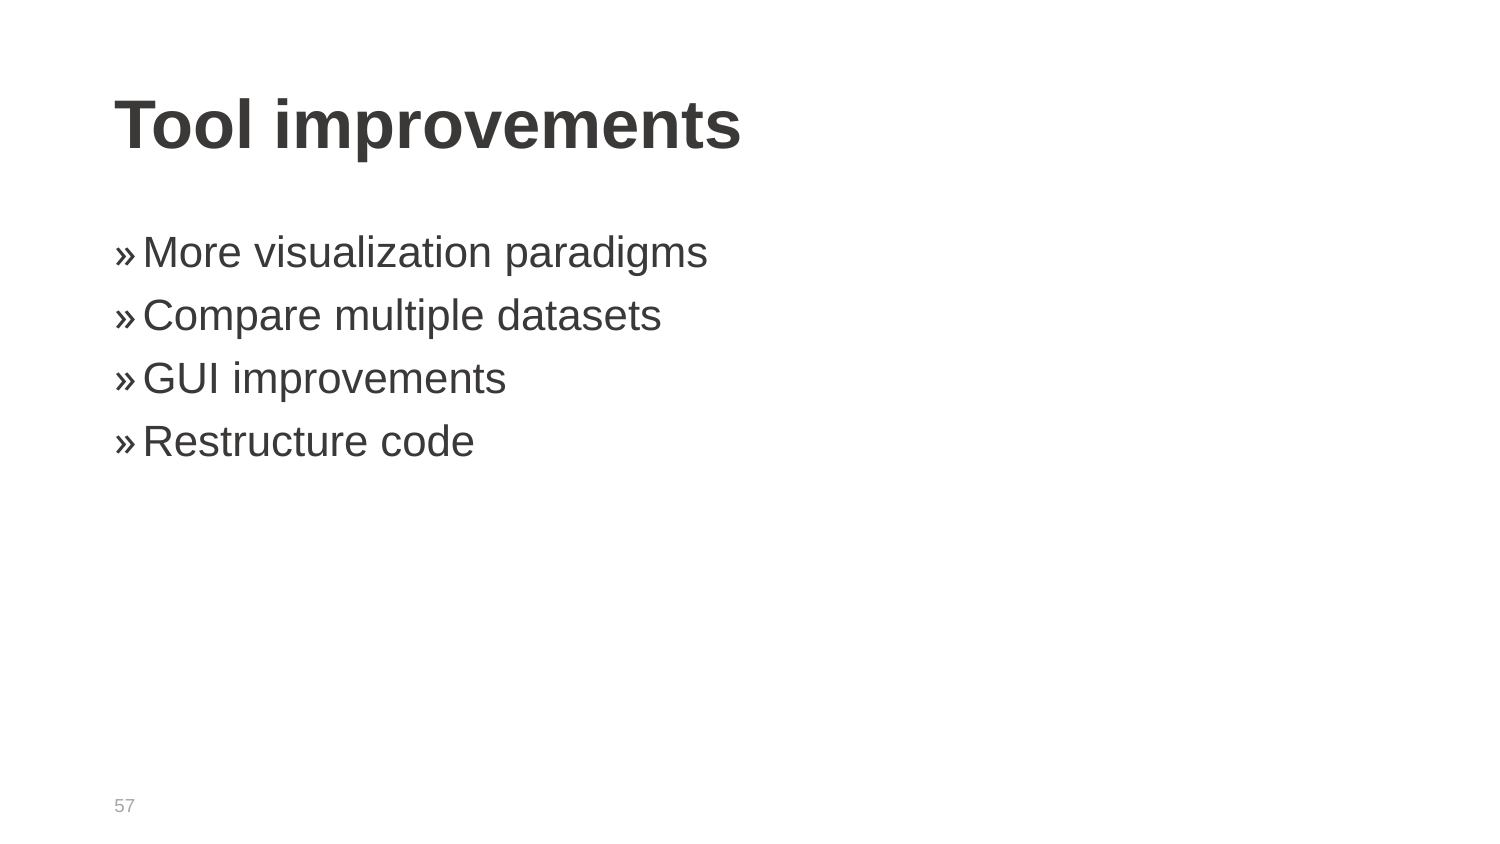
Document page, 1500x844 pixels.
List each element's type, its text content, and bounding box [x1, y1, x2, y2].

slide_number 57 [103, 782, 441, 827]
title Tool improvements [103, 44, 1397, 208]
list More visualization paradigms Compare multiple datasets GUI improvements Restructure code [103, 224, 1397, 760]
